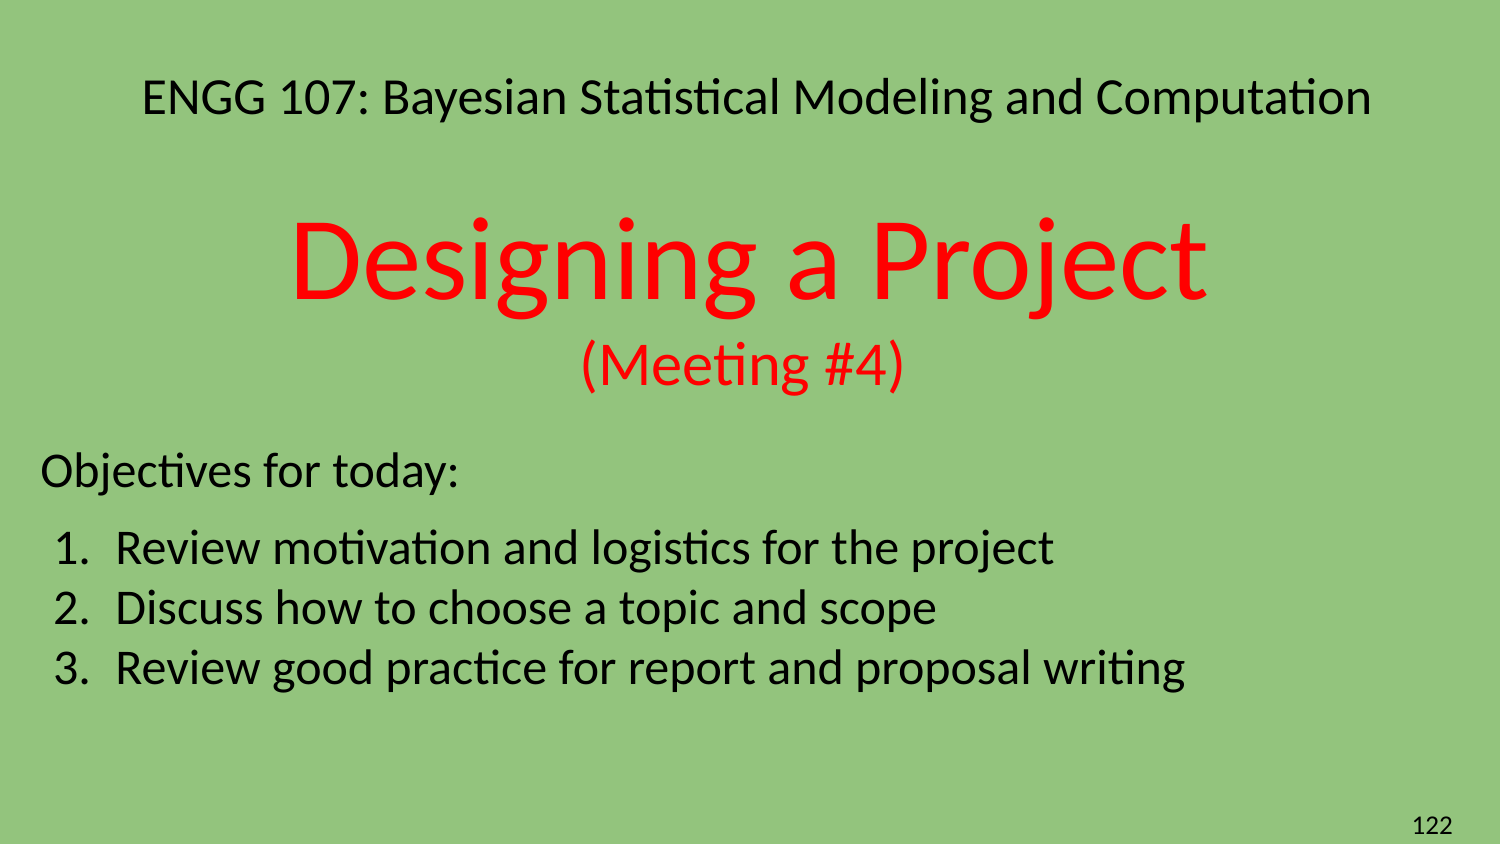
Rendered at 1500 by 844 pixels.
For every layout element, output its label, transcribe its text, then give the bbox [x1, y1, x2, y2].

title ENGG 107: Bayesian Statistical Modeling and Computation [112, 0, 1388, 160]
text_box Designing a Project (Meeting #4) [107, 165, 1392, 414]
text_box Objectives for today: Review motivation and logistics for the project Discuss how to choose a topic and scope Review good practice for report and proposal writing [26, 430, 1457, 618]
slide_number ‹#› [1372, 802, 1492, 827]
